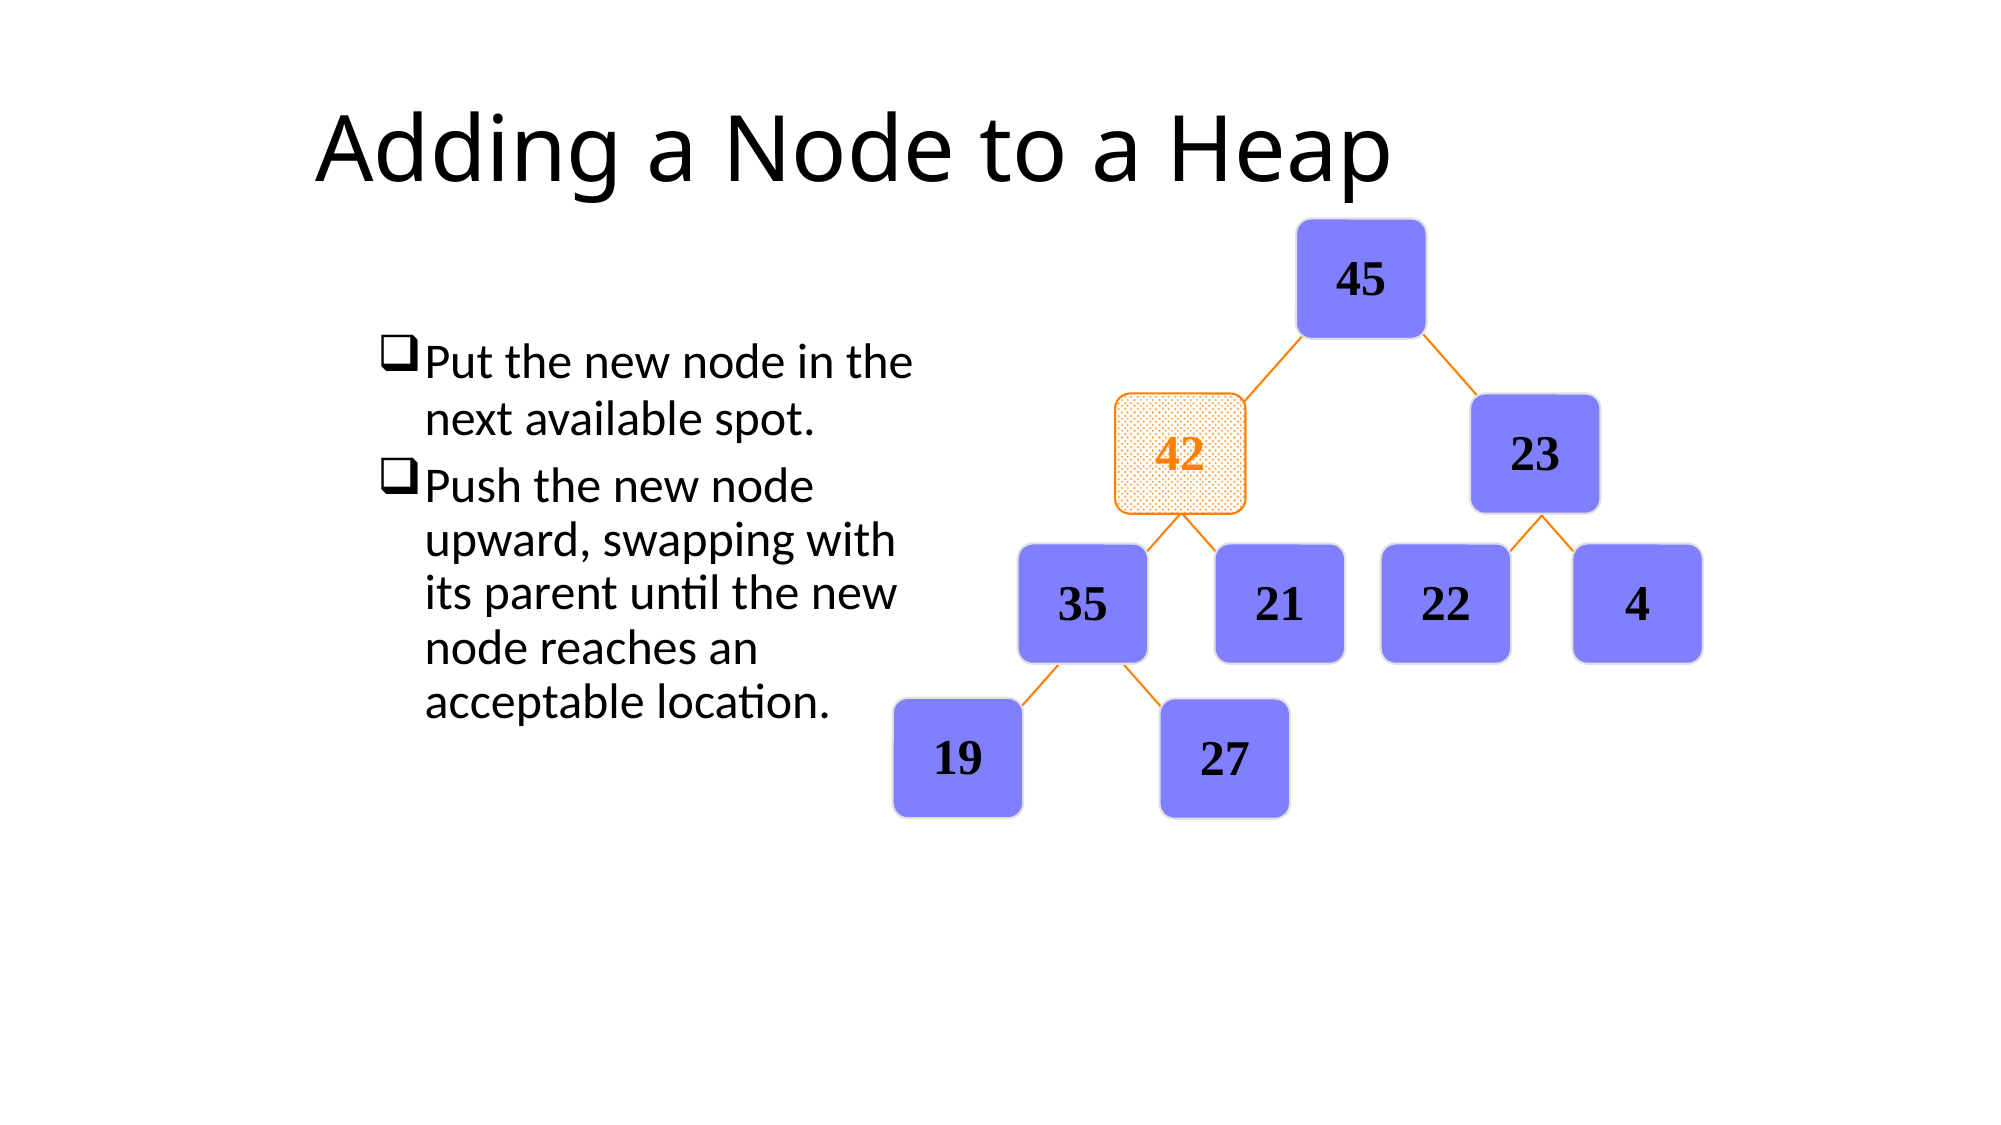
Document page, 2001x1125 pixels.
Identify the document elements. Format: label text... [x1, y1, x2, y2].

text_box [1572, 543, 1703, 664]
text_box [1159, 698, 1290, 819]
title Adding a Node to a Heap [300, 56, 1575, 244]
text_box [1115, 393, 1246, 514]
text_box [892, 697, 1023, 818]
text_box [1470, 393, 1601, 514]
list Put the new node in the next available spot. Push the new node upward, swapping with its parent until the new node reaches an acceptable location. [362, 324, 948, 935]
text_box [1380, 543, 1511, 664]
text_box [1296, 218, 1427, 339]
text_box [1017, 543, 1148, 664]
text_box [1214, 543, 1345, 664]
